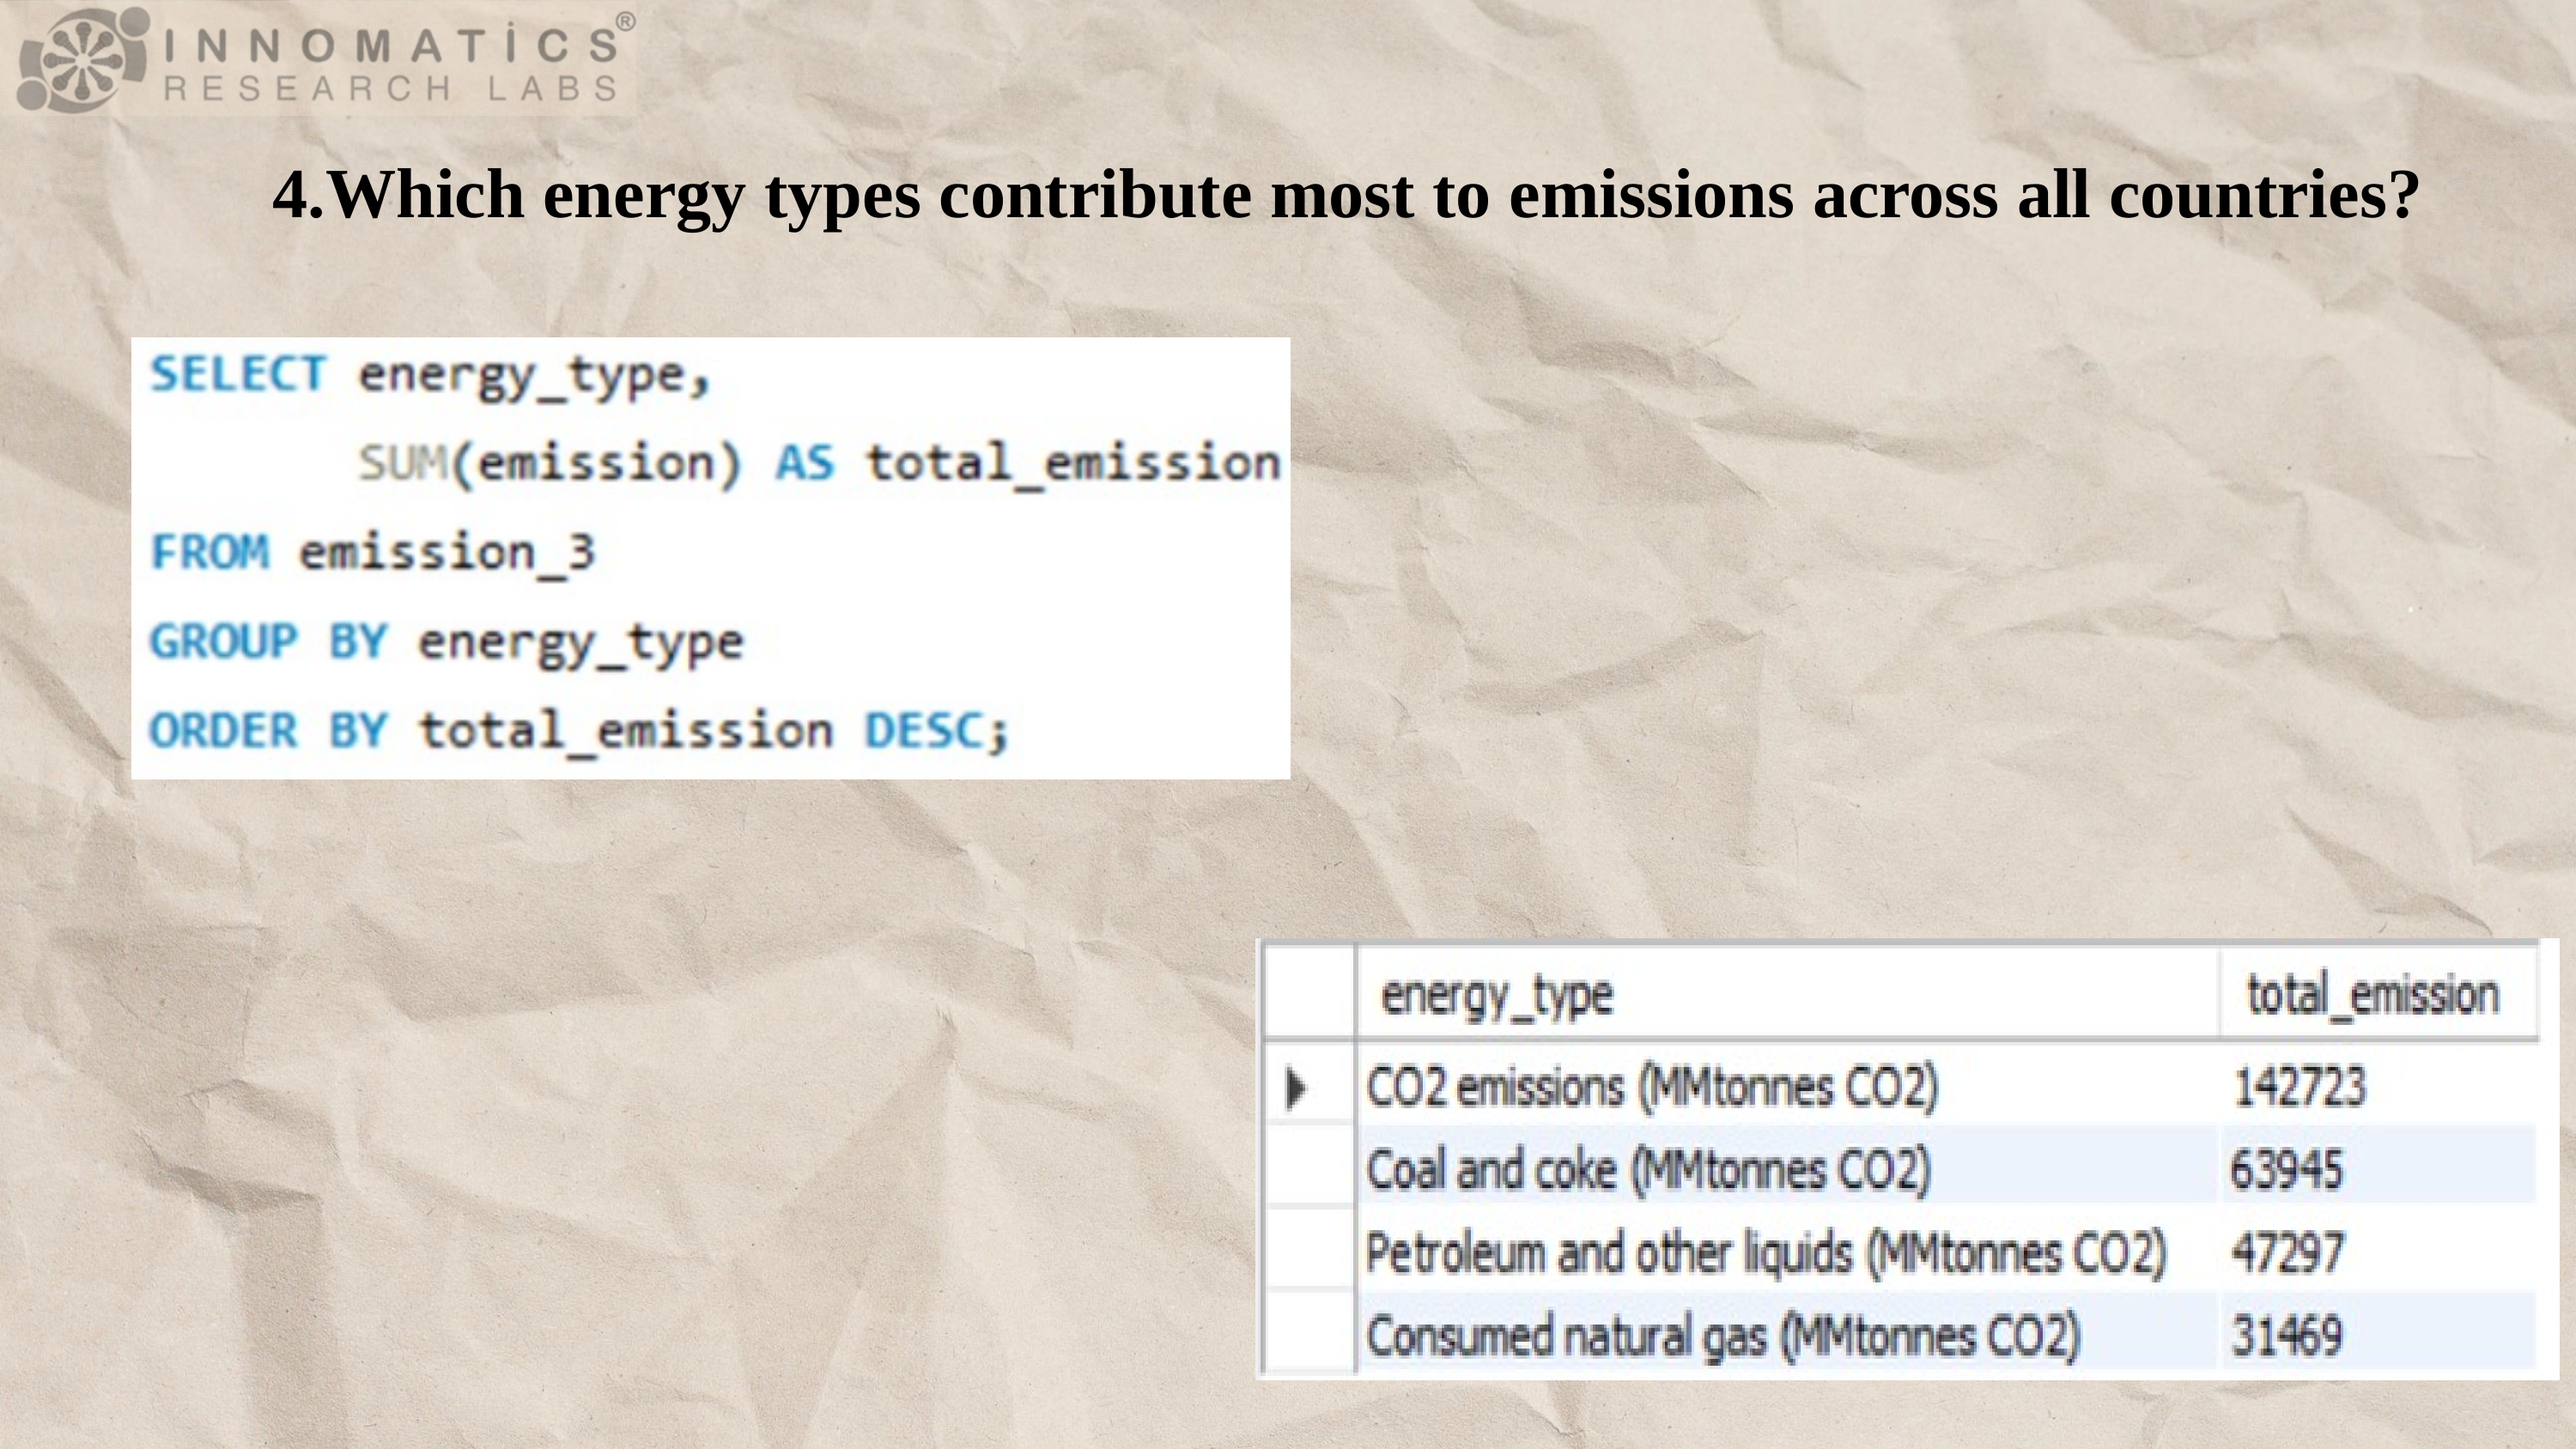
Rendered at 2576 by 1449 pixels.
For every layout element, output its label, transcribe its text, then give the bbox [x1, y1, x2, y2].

picture [0, 0, 2576, 1449]
title 4.Which energy types contribute most to emissions across all countries? [105, 52, 2471, 390]
